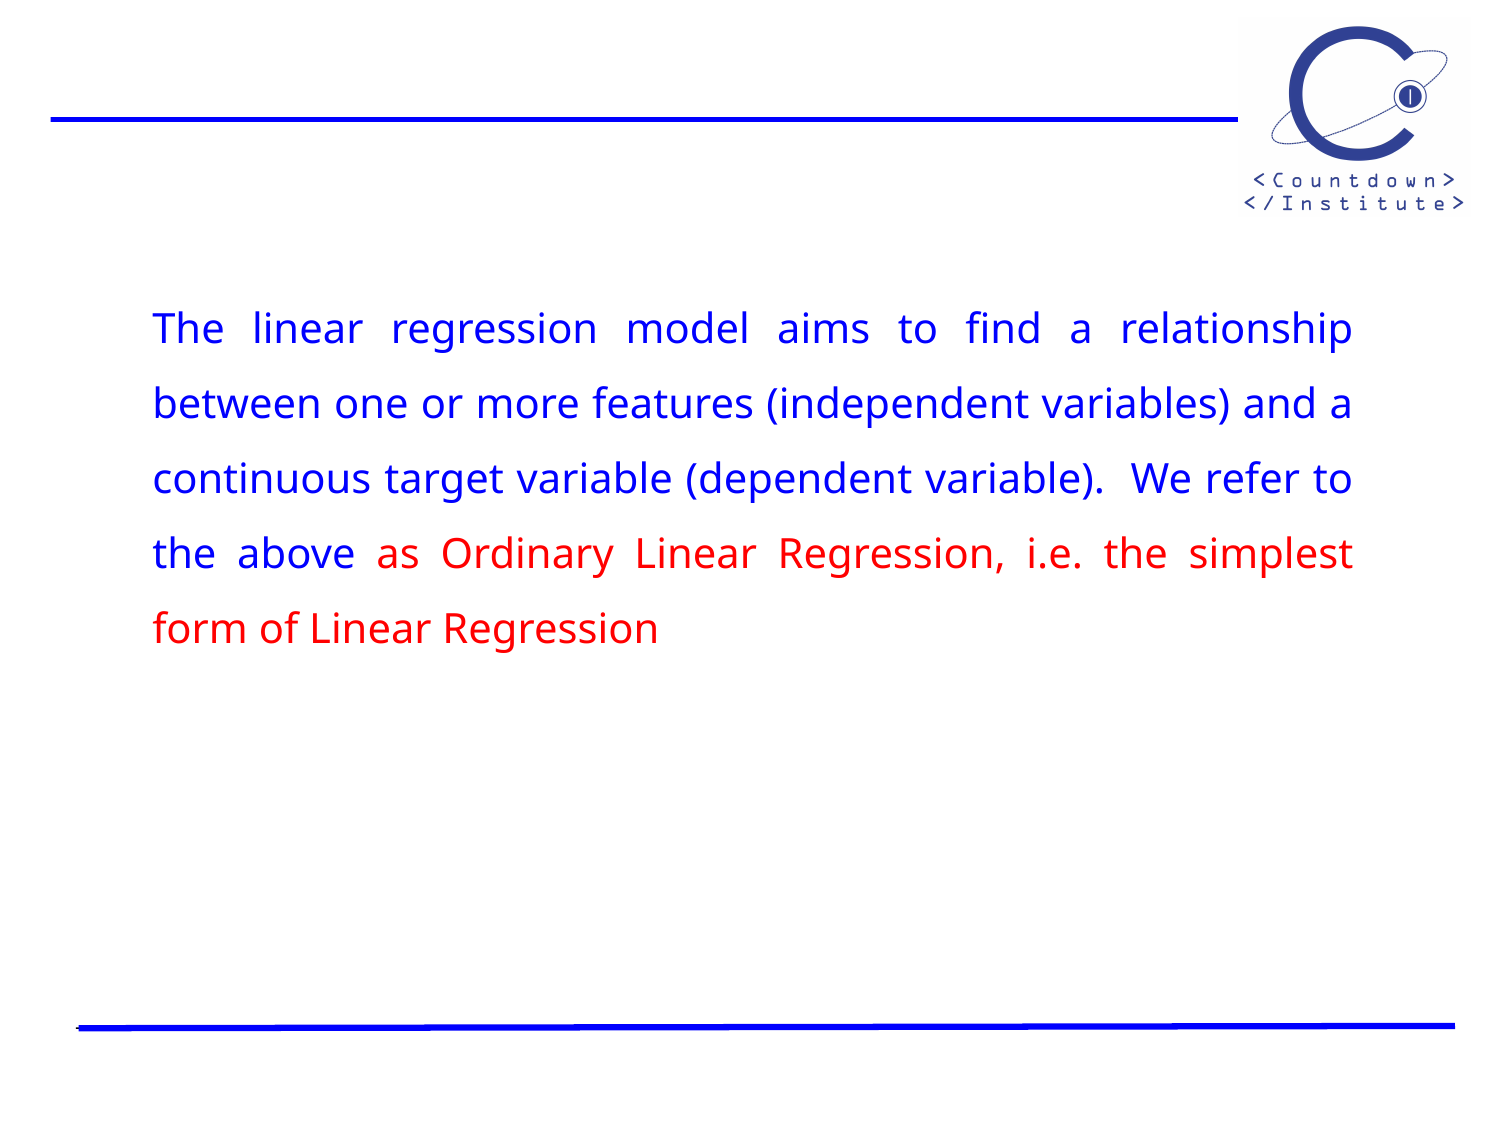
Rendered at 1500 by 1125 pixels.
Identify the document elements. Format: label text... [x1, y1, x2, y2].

picture [1238, 17, 1471, 217]
text_box The linear regression model aims to find a relationship between one or more features (independent variables) and a continuous target variable (dependent variable). We refer to the above as Ordinary Linear Regression, i.e. the simplest form of Linear Regression [137, 269, 1369, 660]
